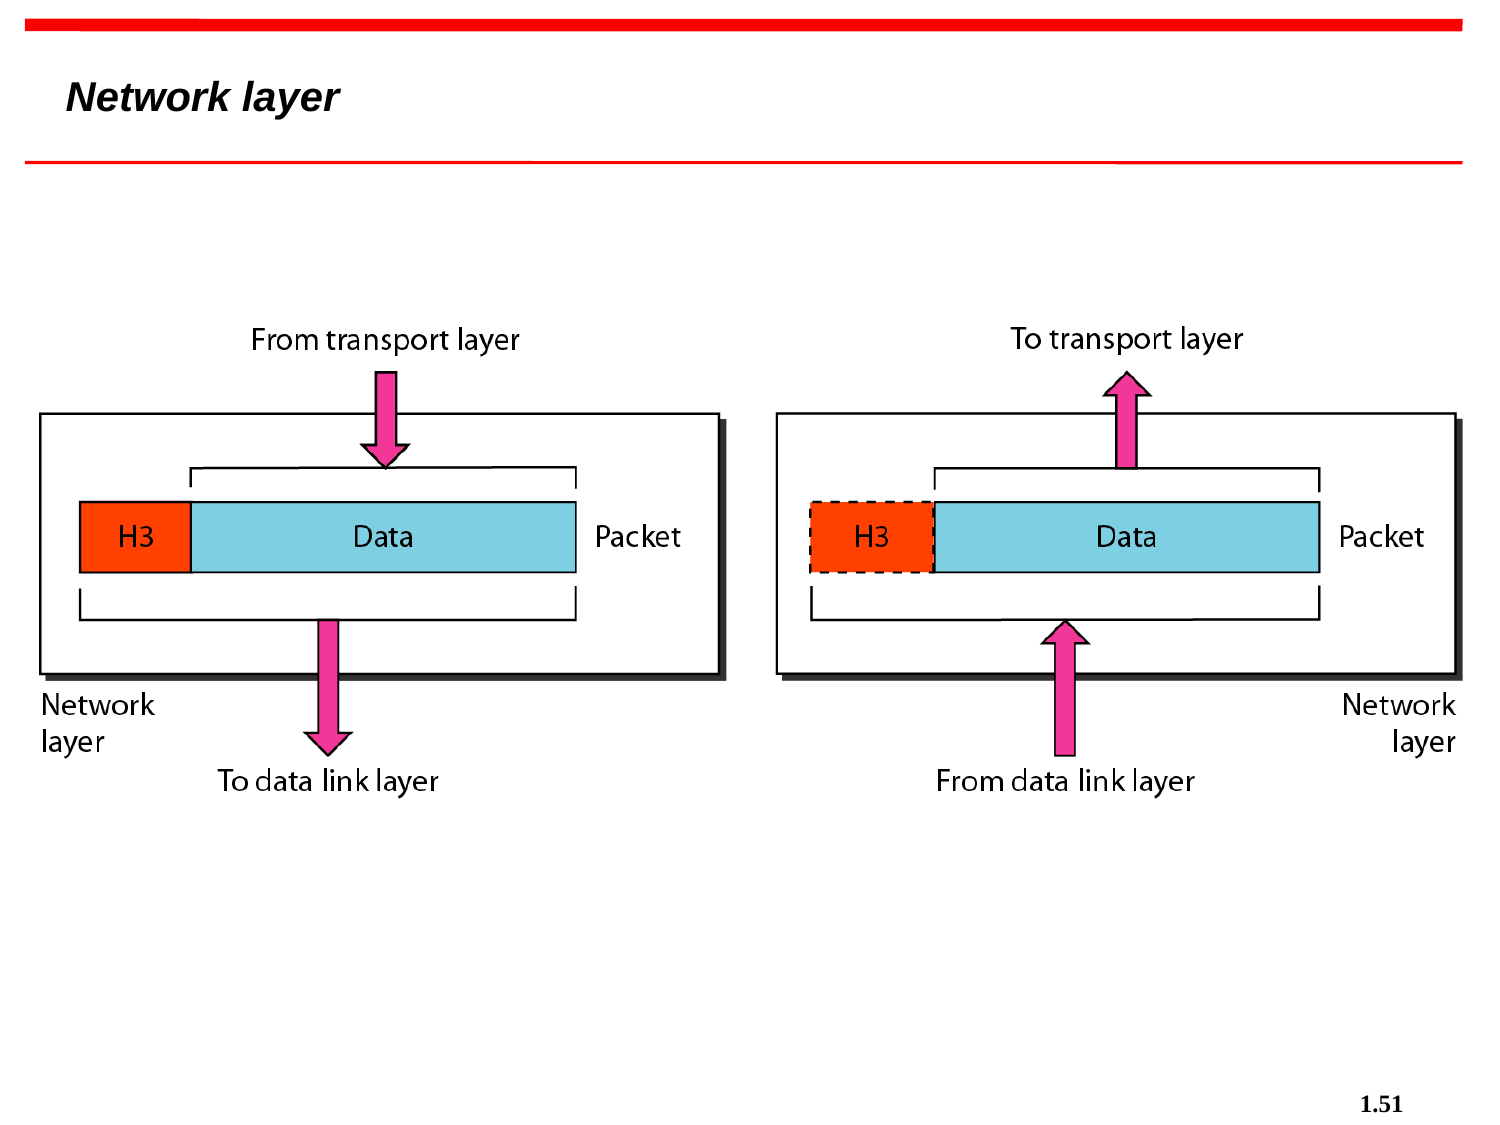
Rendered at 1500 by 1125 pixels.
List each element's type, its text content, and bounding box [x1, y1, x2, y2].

text_box 1.51 [1344, 1049, 1500, 1125]
text_box Network layer [50, 62, 355, 128]
picture [39, 321, 1463, 801]
